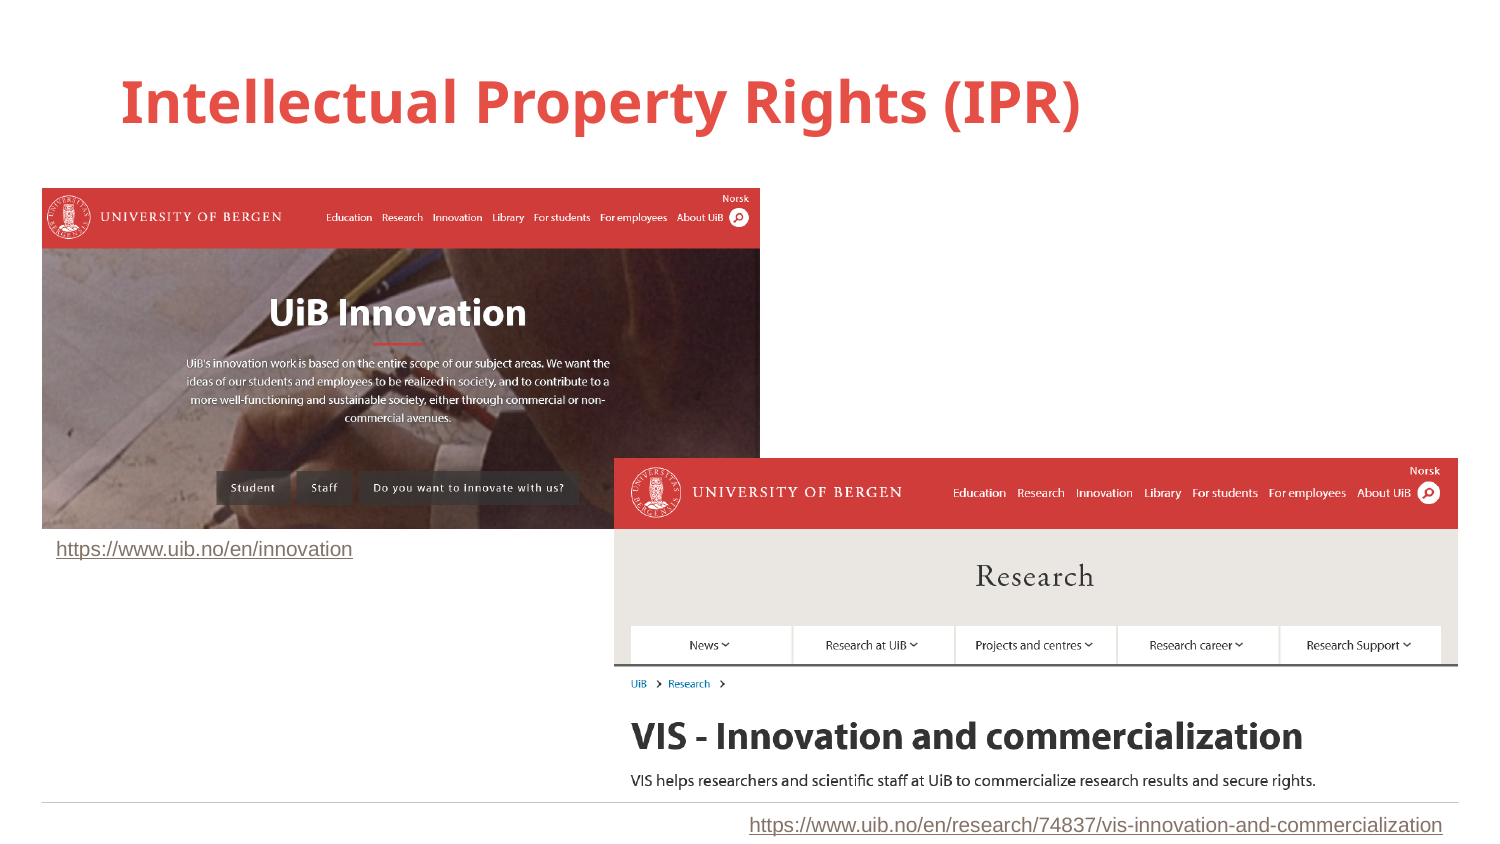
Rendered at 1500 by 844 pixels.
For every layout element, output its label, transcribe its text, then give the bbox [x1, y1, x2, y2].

text_box Intellectual Property Rights (IPR) [106, 57, 1395, 220]
picture [0, 0, 1500, 844]
text_box https://www.uib.no/en/innovation [41, 536, 600, 568]
text_box https://www.uib.no/en/research/74837/vis-innovation-and-commercialization [707, 806, 1458, 844]
